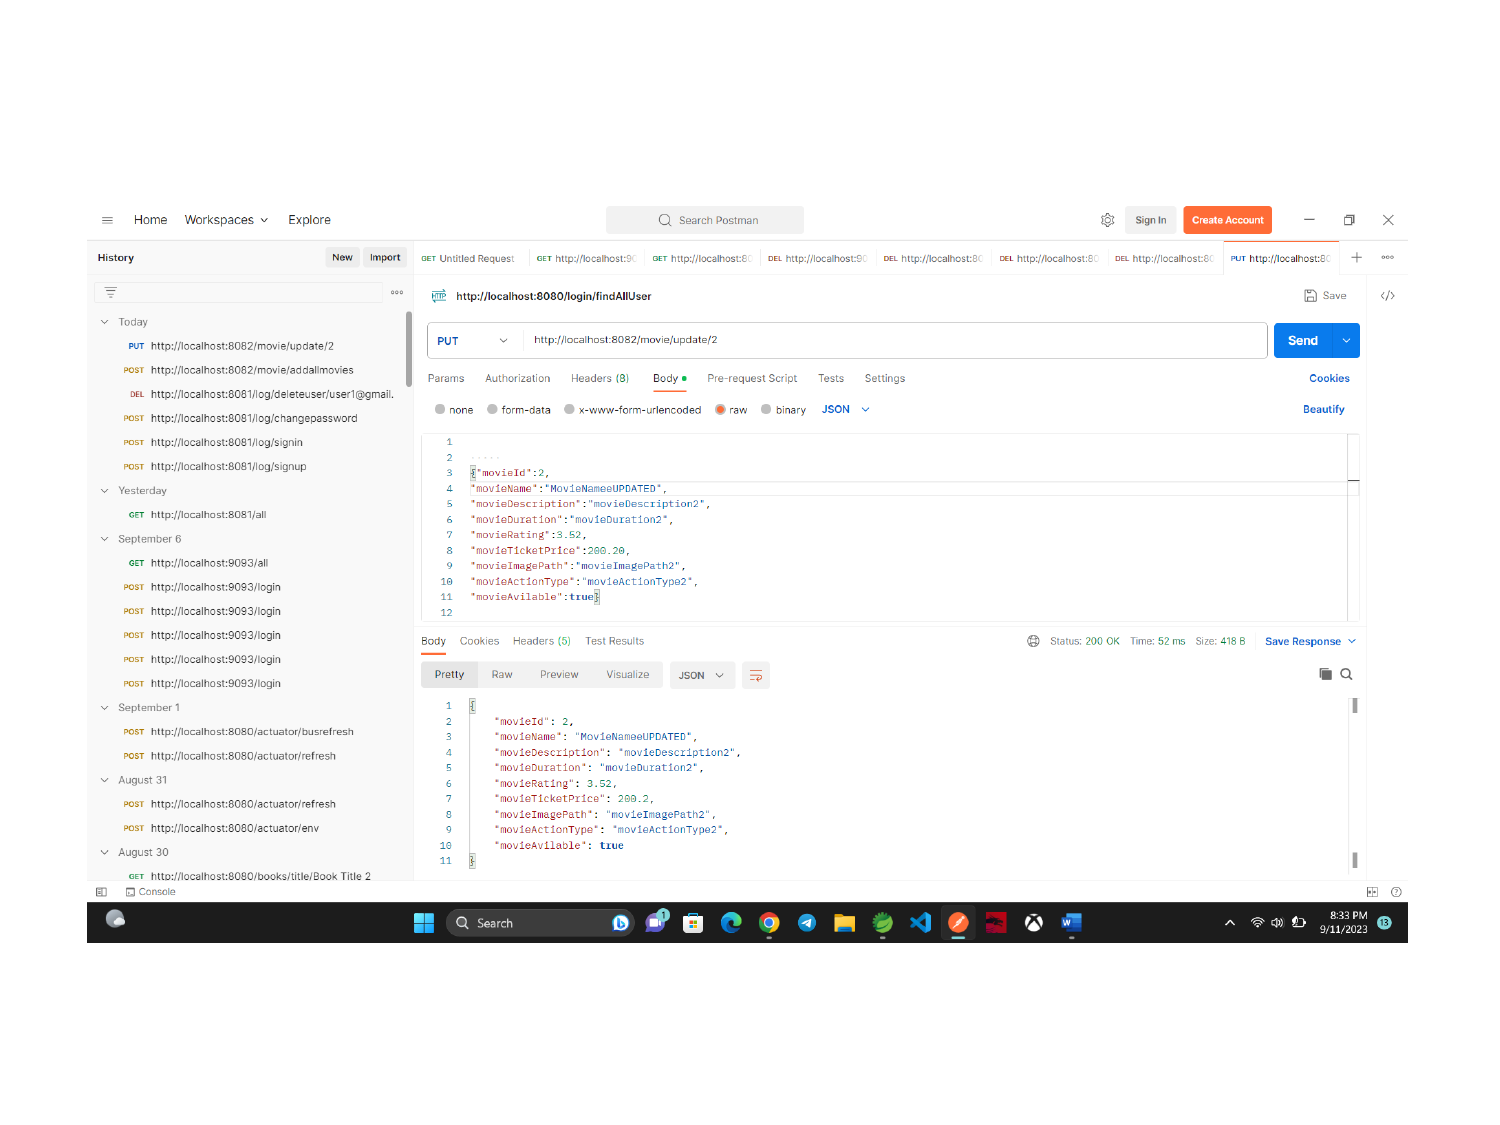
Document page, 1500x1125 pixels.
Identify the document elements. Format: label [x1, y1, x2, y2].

list [87, 199, 1408, 943]
